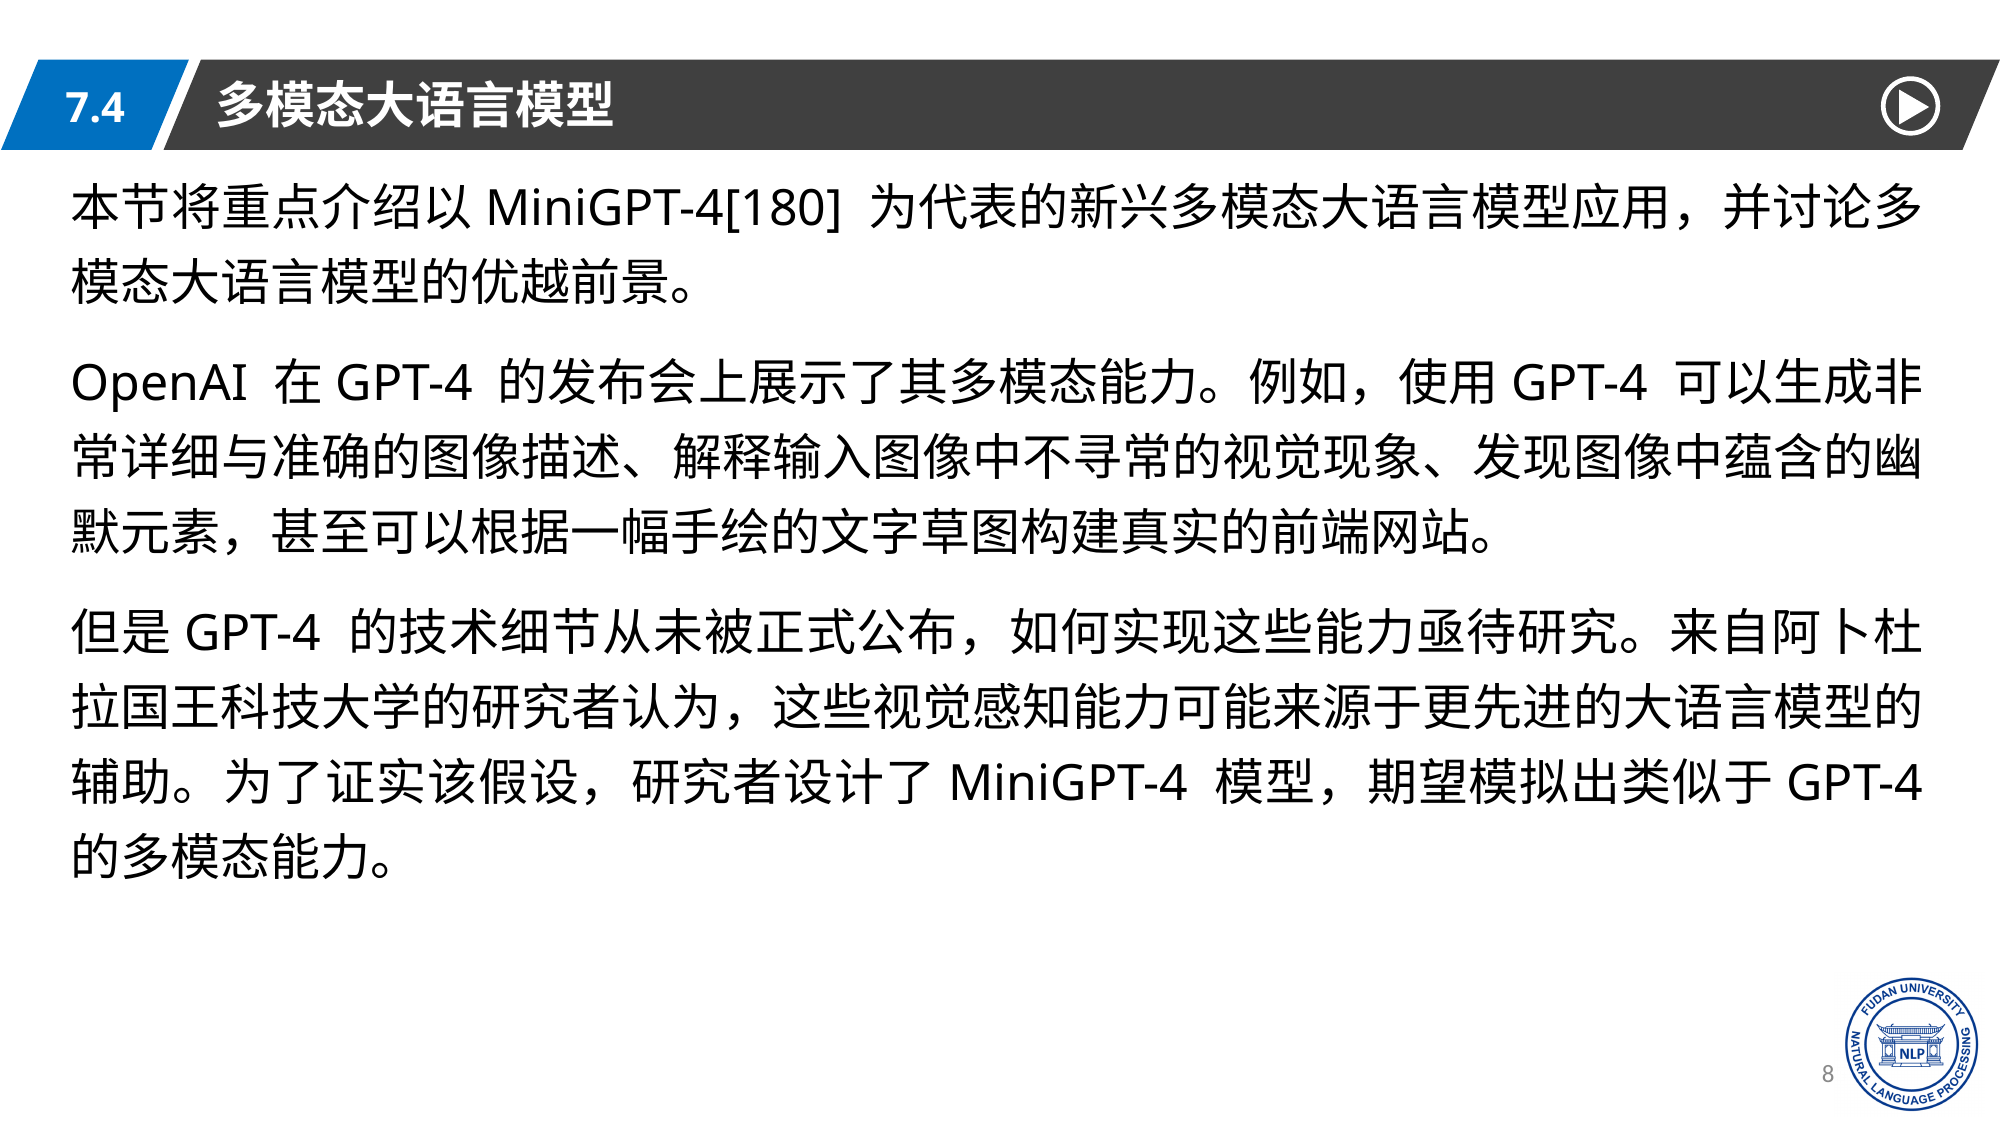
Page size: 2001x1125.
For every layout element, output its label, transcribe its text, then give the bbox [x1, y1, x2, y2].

text_box [32, 59, 189, 120]
slide_number 85 [1412, 1042, 1863, 1103]
text_box [163, 59, 2000, 150]
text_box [1883, 78, 1939, 134]
picture [1834, 972, 1985, 1117]
text_box 7.4 [26, 73, 164, 138]
text_box 本节将重点介绍以MiniGPT-4[180] 为代表的新兴多模态大语言模型应用，并讨论多模态大语言模型的优越前景。 OpenAI 在GPT-4 的发布会上展示了其多模态能力。例如，使用GPT-4 可以生成非常详细与准确的图像描述、解释输入图像中不寻常的视觉现象、发现图像中蕴含的幽默元素，甚至可以根据一幅手绘的文字草图构建真实的前端网站。 但是GPT-4 的技术细节从未被正式公布，如何实现这些能力亟待研究。来自阿卜杜拉国王科技大学的研究者认为，这些视觉感知能力可能来源于更先进的大语言模型的辅助。为了证实该假设，研究者设计了MiniGPT-4 模型，期望模拟出类似于GPT-4 的多模态能力。 [55, 153, 1939, 893]
text_box 多模态大语言模型 [200, 66, 631, 142]
text_box [1, 89, 157, 150]
